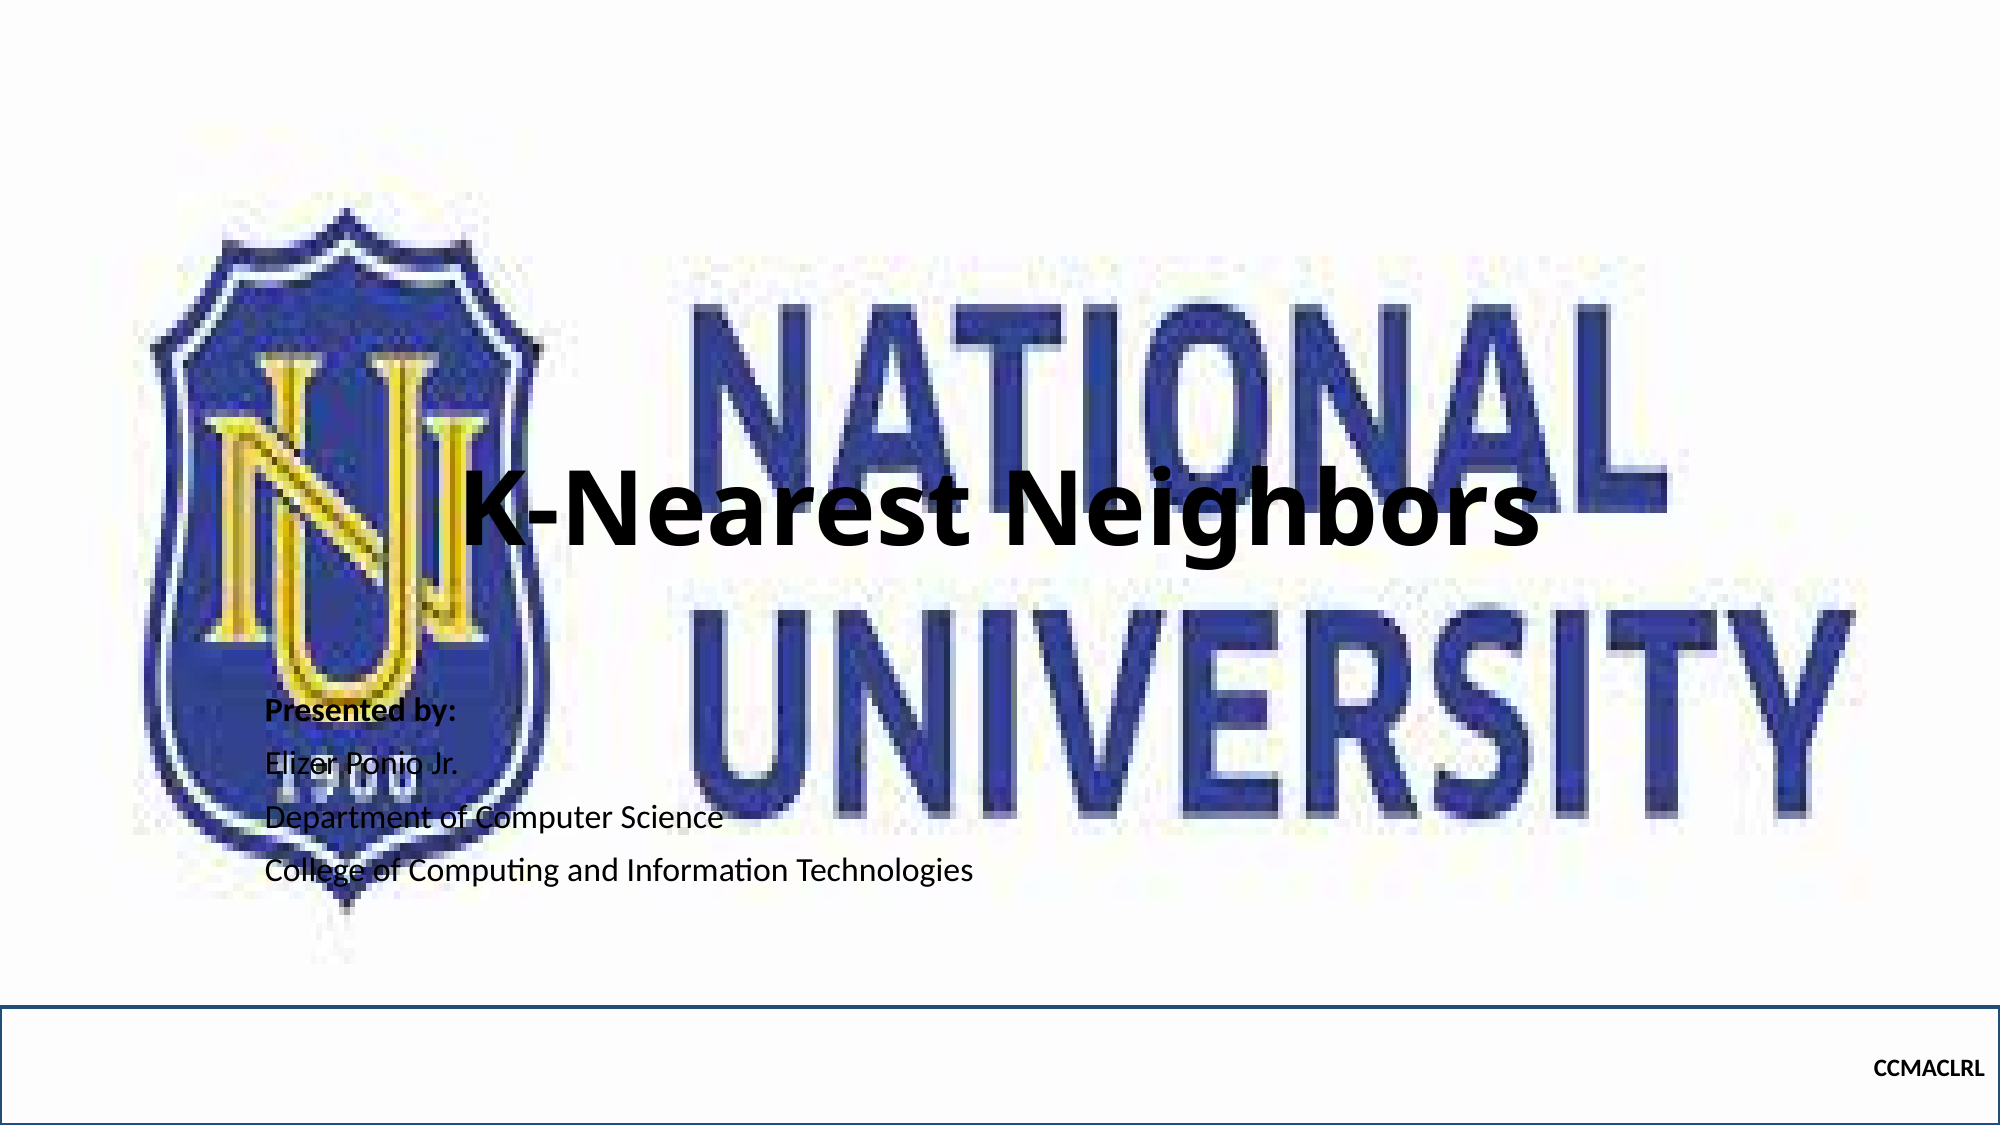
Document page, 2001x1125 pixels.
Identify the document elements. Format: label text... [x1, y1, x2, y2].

picture [0, 0, 2000, 1007]
subtitle Presented by: Elizer Ponio Jr. Department of Computer Science College of Computing and Information Technologies [249, 627, 1750, 900]
footer CCMACLRL [0, 1007, 2000, 1125]
title K-Nearest Neighbors [249, 184, 1750, 576]
